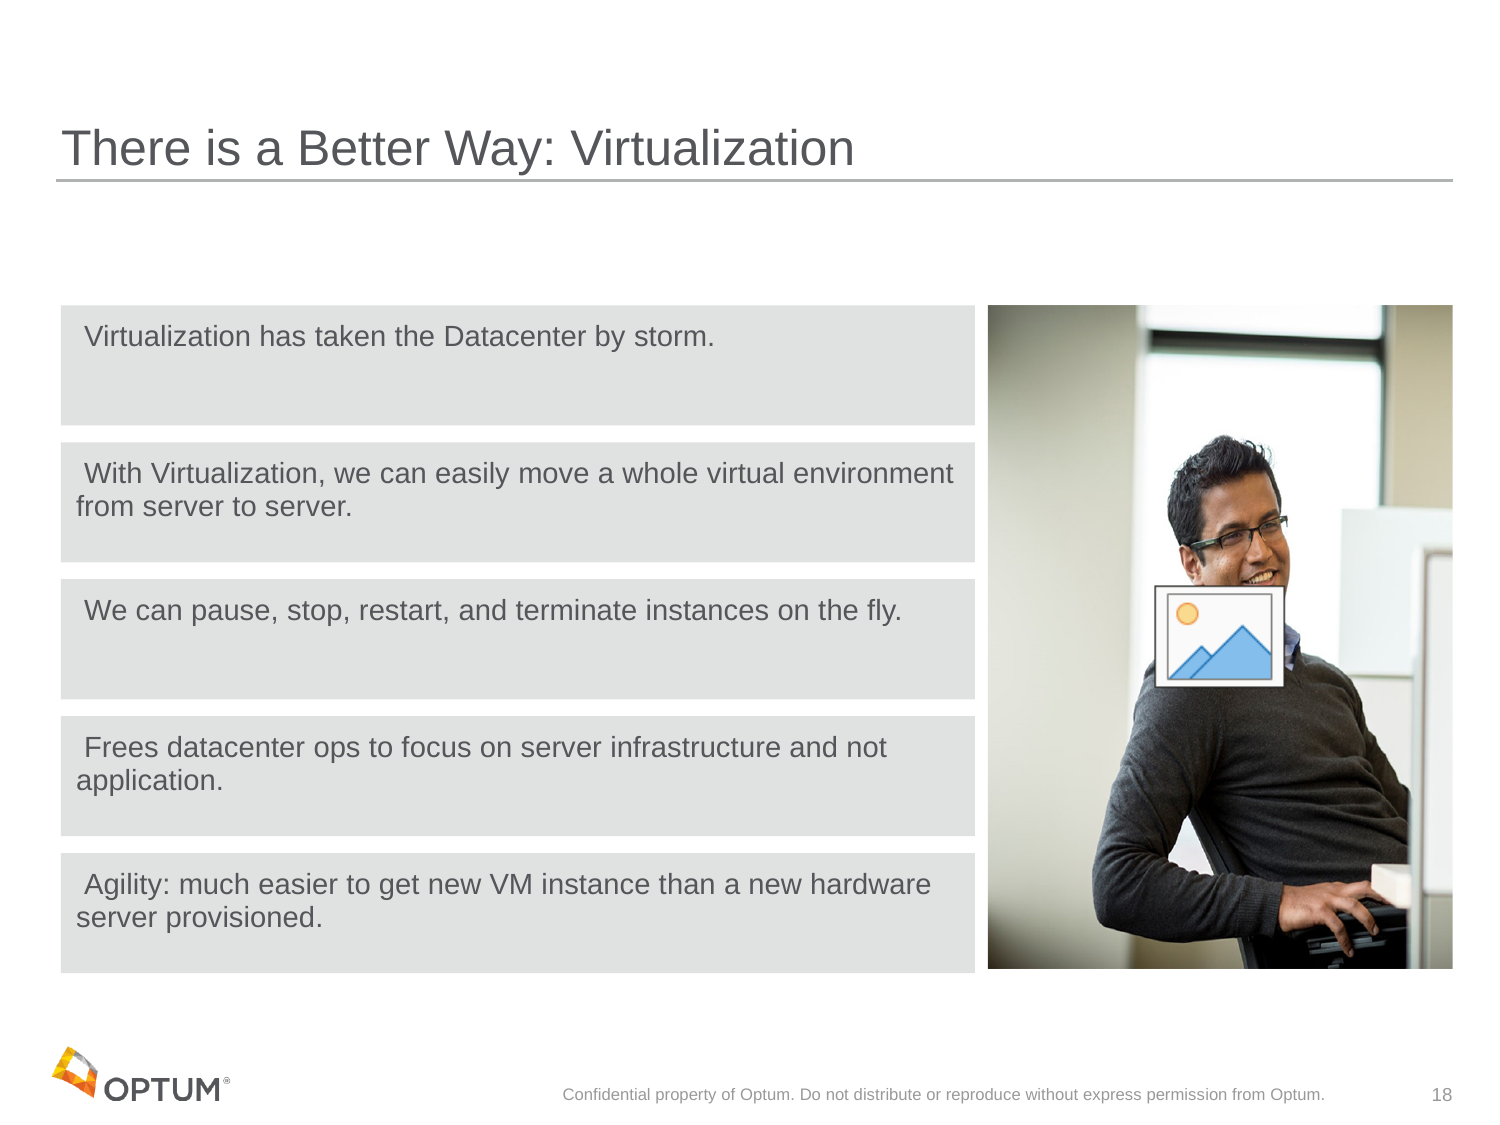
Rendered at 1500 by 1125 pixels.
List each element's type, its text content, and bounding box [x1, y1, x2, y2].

slide_number 18 [1385, 1064, 1453, 1124]
picture [50, 1044, 231, 1101]
list Frees datacenter ops to focus on server infrastructure and not application. [60, 716, 975, 837]
list With Virtualization, we can easily move a whole virtual environment from server to server. [60, 442, 975, 563]
footer Confidential property of Optum. Do not distribute or reproduce without express permission from Optum. [508, 1064, 1381, 1124]
picture [987, 305, 1453, 969]
list Virtualization has taken the Datacenter by storm. [60, 305, 975, 426]
title There is a Better Way: Virtualization [60, 0, 1454, 177]
list Agility: much easier to get new VM instance than a new hardware server provisioned. [60, 853, 975, 974]
list We can pause, stop, restart, and terminate instances on the fly. [60, 579, 975, 700]
